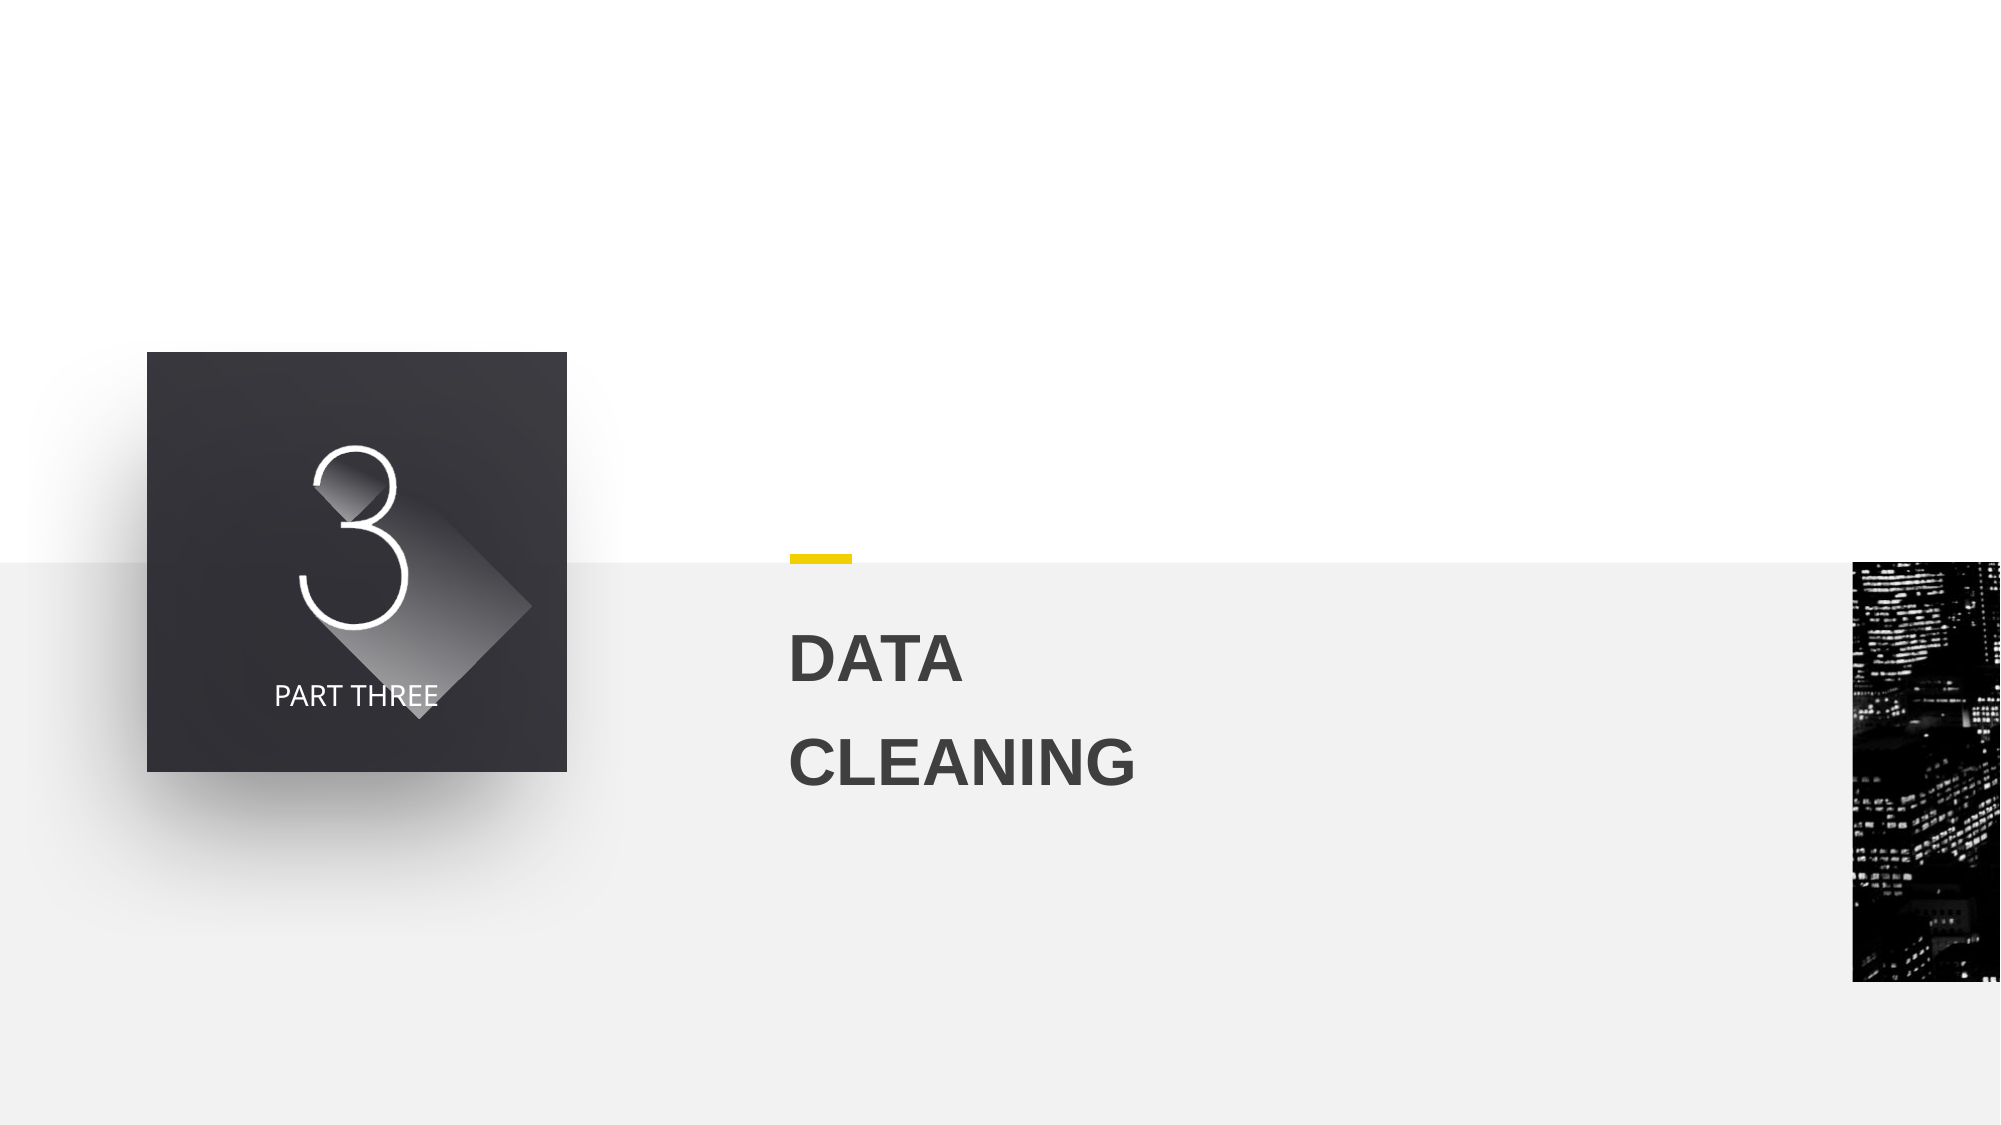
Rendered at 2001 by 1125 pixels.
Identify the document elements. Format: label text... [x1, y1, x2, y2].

picture [1852, 562, 2000, 982]
picture [264, 437, 440, 638]
text_box [346, 518, 532, 719]
text_box [147, 352, 567, 772]
text_box PART THREE [242, 669, 472, 720]
text_box DATA CLEANING [773, 583, 1251, 807]
text_box [0, 562, 2000, 1125]
